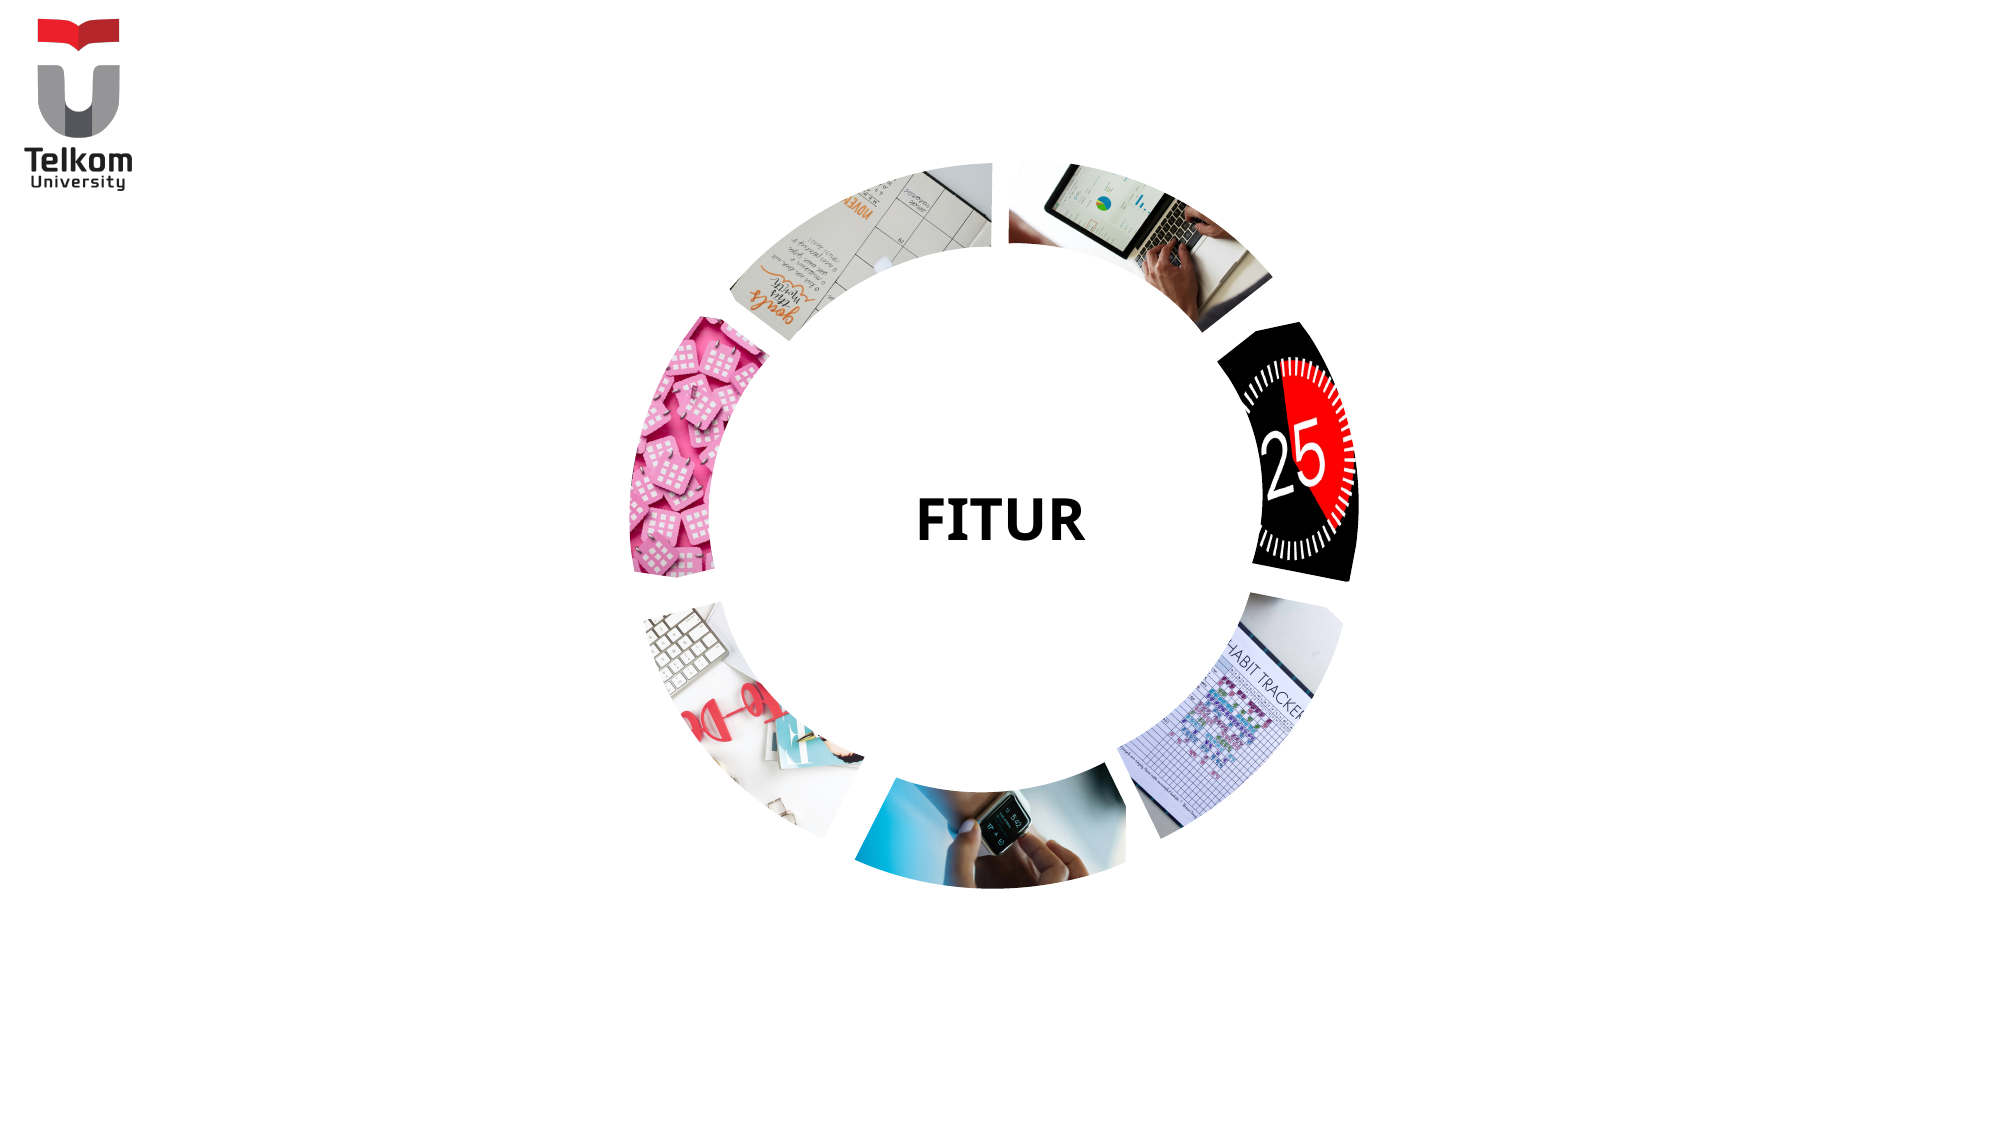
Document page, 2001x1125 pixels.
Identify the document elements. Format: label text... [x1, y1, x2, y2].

picture [0, 0, 157, 209]
text_box FITUR [757, 474, 1230, 560]
picture [629, 101, 993, 852]
picture [881, 689, 1126, 962]
picture [1117, 325, 1359, 850]
picture [1008, 106, 1273, 382]
